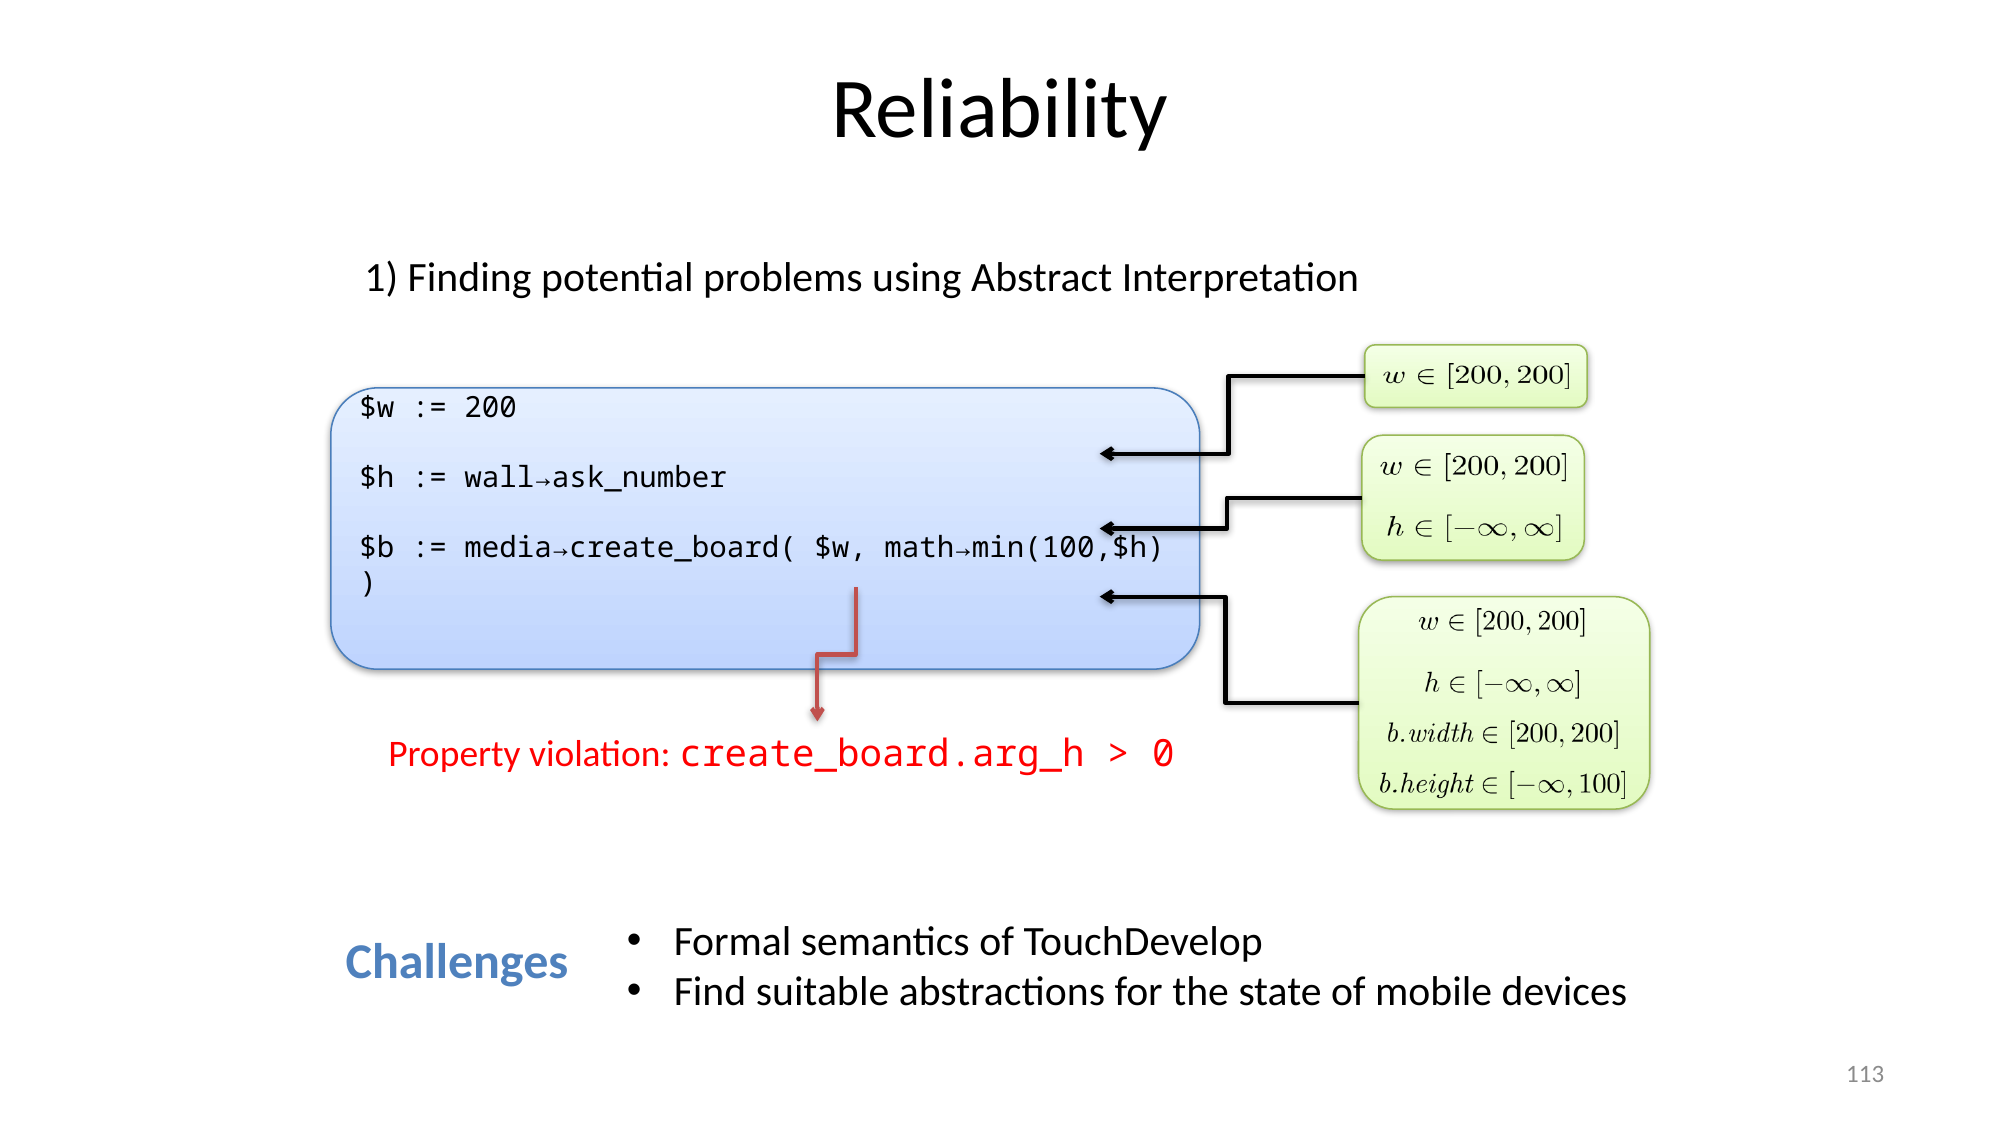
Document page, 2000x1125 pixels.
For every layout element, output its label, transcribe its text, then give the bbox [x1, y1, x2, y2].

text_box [1099, 497, 1363, 529]
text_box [1099, 596, 1359, 704]
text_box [769, 634, 904, 674]
slide_number 113 [1432, 1042, 1900, 1103]
text_box Challenges [330, 921, 623, 996]
text_box 1) Finding potential problems using Abstract Interpretation [349, 242, 1488, 308]
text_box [1364, 344, 1588, 408]
title Reliability [324, 45, 1675, 163]
text_box Property violation: create_board.arg_h > 0 [373, 721, 1262, 782]
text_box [1358, 596, 1650, 810]
text_box $w := 200 $h := wall→ask_number $b := media→create_board( $w, math→min(100,$h) ) [330, 387, 1201, 670]
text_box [1361, 434, 1585, 561]
text_box Formal semantics of TouchDevelop Find suitable abstractions for the state of mobile devices [612, 906, 1686, 1022]
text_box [1099, 375, 1366, 454]
